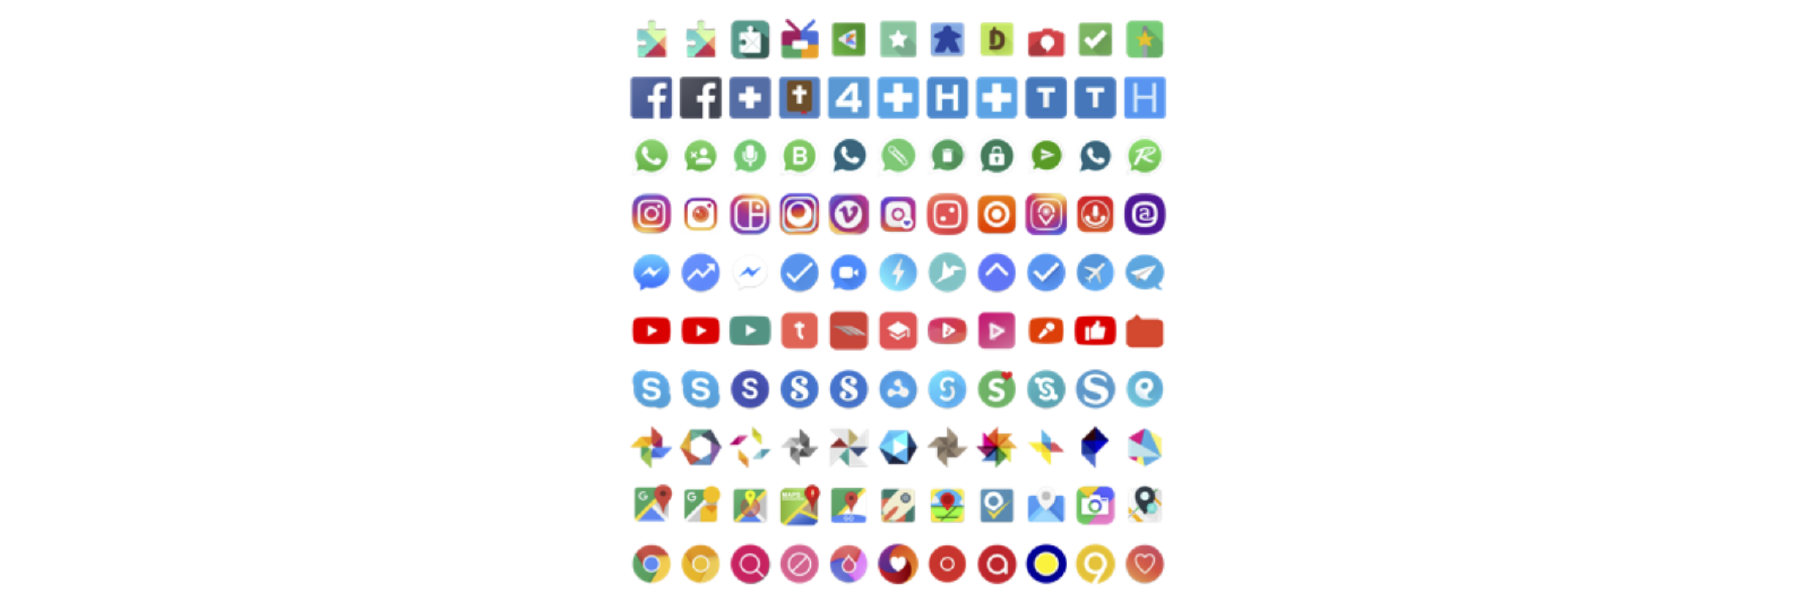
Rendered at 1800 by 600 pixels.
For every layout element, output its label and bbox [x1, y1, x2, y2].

picture [614, 0, 1186, 600]
